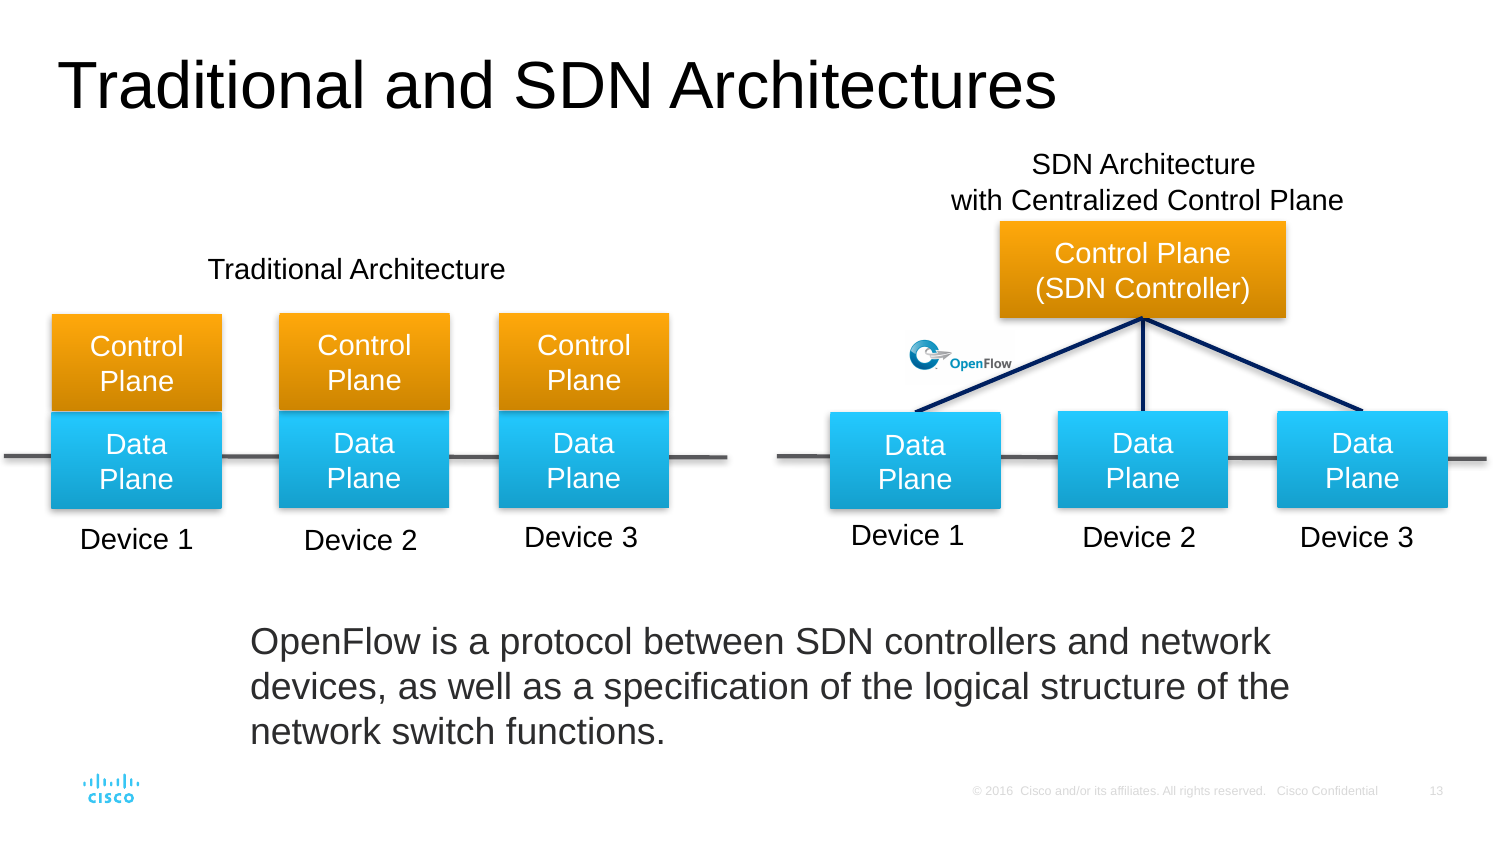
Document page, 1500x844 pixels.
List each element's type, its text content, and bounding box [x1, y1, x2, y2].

text_box Data Plane [830, 467, 1001, 509]
text_box Device 3 [1285, 510, 1429, 561]
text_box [1144, 317, 1363, 412]
text_box Control Plane [279, 313, 450, 410]
text_box Traditional Architecture [192, 243, 522, 294]
text_box Device 1 [836, 518, 980, 559]
text_box Data Plane [279, 418, 450, 454]
text_box Data Plane [51, 418, 222, 454]
text_box Data Plane [498, 418, 669, 454]
picture [904, 329, 915, 386]
text_box SDN Architecture with Centralized Control Plane [936, 138, 1360, 224]
text_box Device 3 [509, 510, 654, 561]
text_box Data Plane [1057, 420, 1228, 454]
text_box OpenFlow is a protocol between SDN controllers and network devices, as well as a specification of the logical structure of the network switch functions. [235, 609, 1386, 759]
text_box Device 1 [64, 512, 209, 563]
text_box Control Plane [499, 313, 670, 410]
text_box Data Plane [1277, 411, 1448, 454]
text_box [776, 455, 1487, 460]
title Traditional and SDN Architectures [42, 29, 1412, 150]
text_box Data Plane [498, 467, 669, 508]
text_box Device 2 [1067, 510, 1212, 561]
text_box Data Plane [1057, 467, 1228, 508]
text_box Control Plane (SDN Controller) [999, 224, 1286, 316]
text_box Data Plane [51, 467, 222, 509]
text_box Device 2 [289, 514, 433, 564]
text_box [915, 317, 1144, 413]
text_box Data Plane [830, 412, 1001, 454]
text_box Control Plane [51, 314, 222, 411]
text_box Data Plane [1277, 467, 1448, 508]
text_box Data Plane [279, 467, 450, 508]
